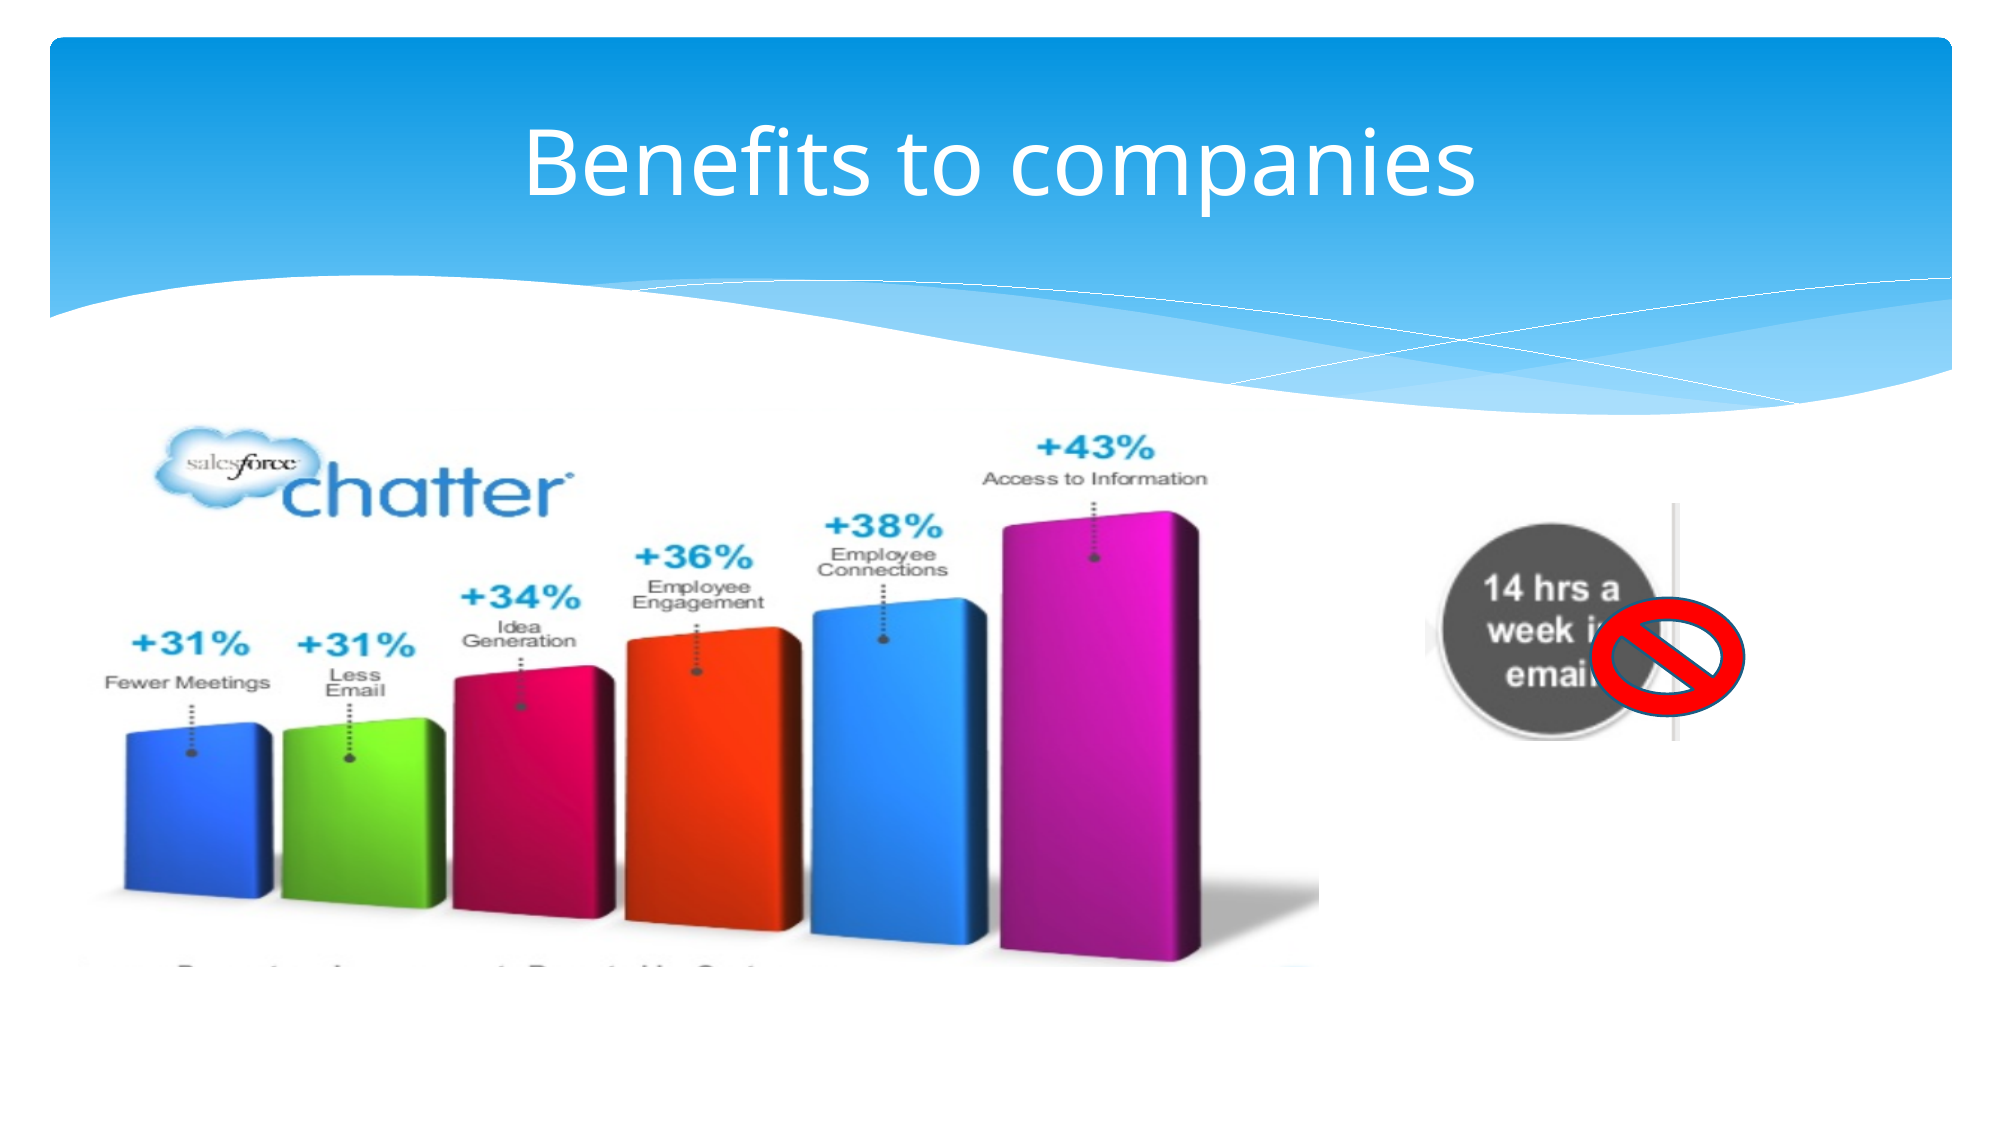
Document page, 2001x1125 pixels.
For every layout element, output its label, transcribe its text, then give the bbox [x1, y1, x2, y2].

picture [1424, 503, 1681, 742]
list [78, 408, 1320, 967]
title Benefits to companies [99, 55, 1900, 261]
text_box [1686, 598, 1746, 716]
